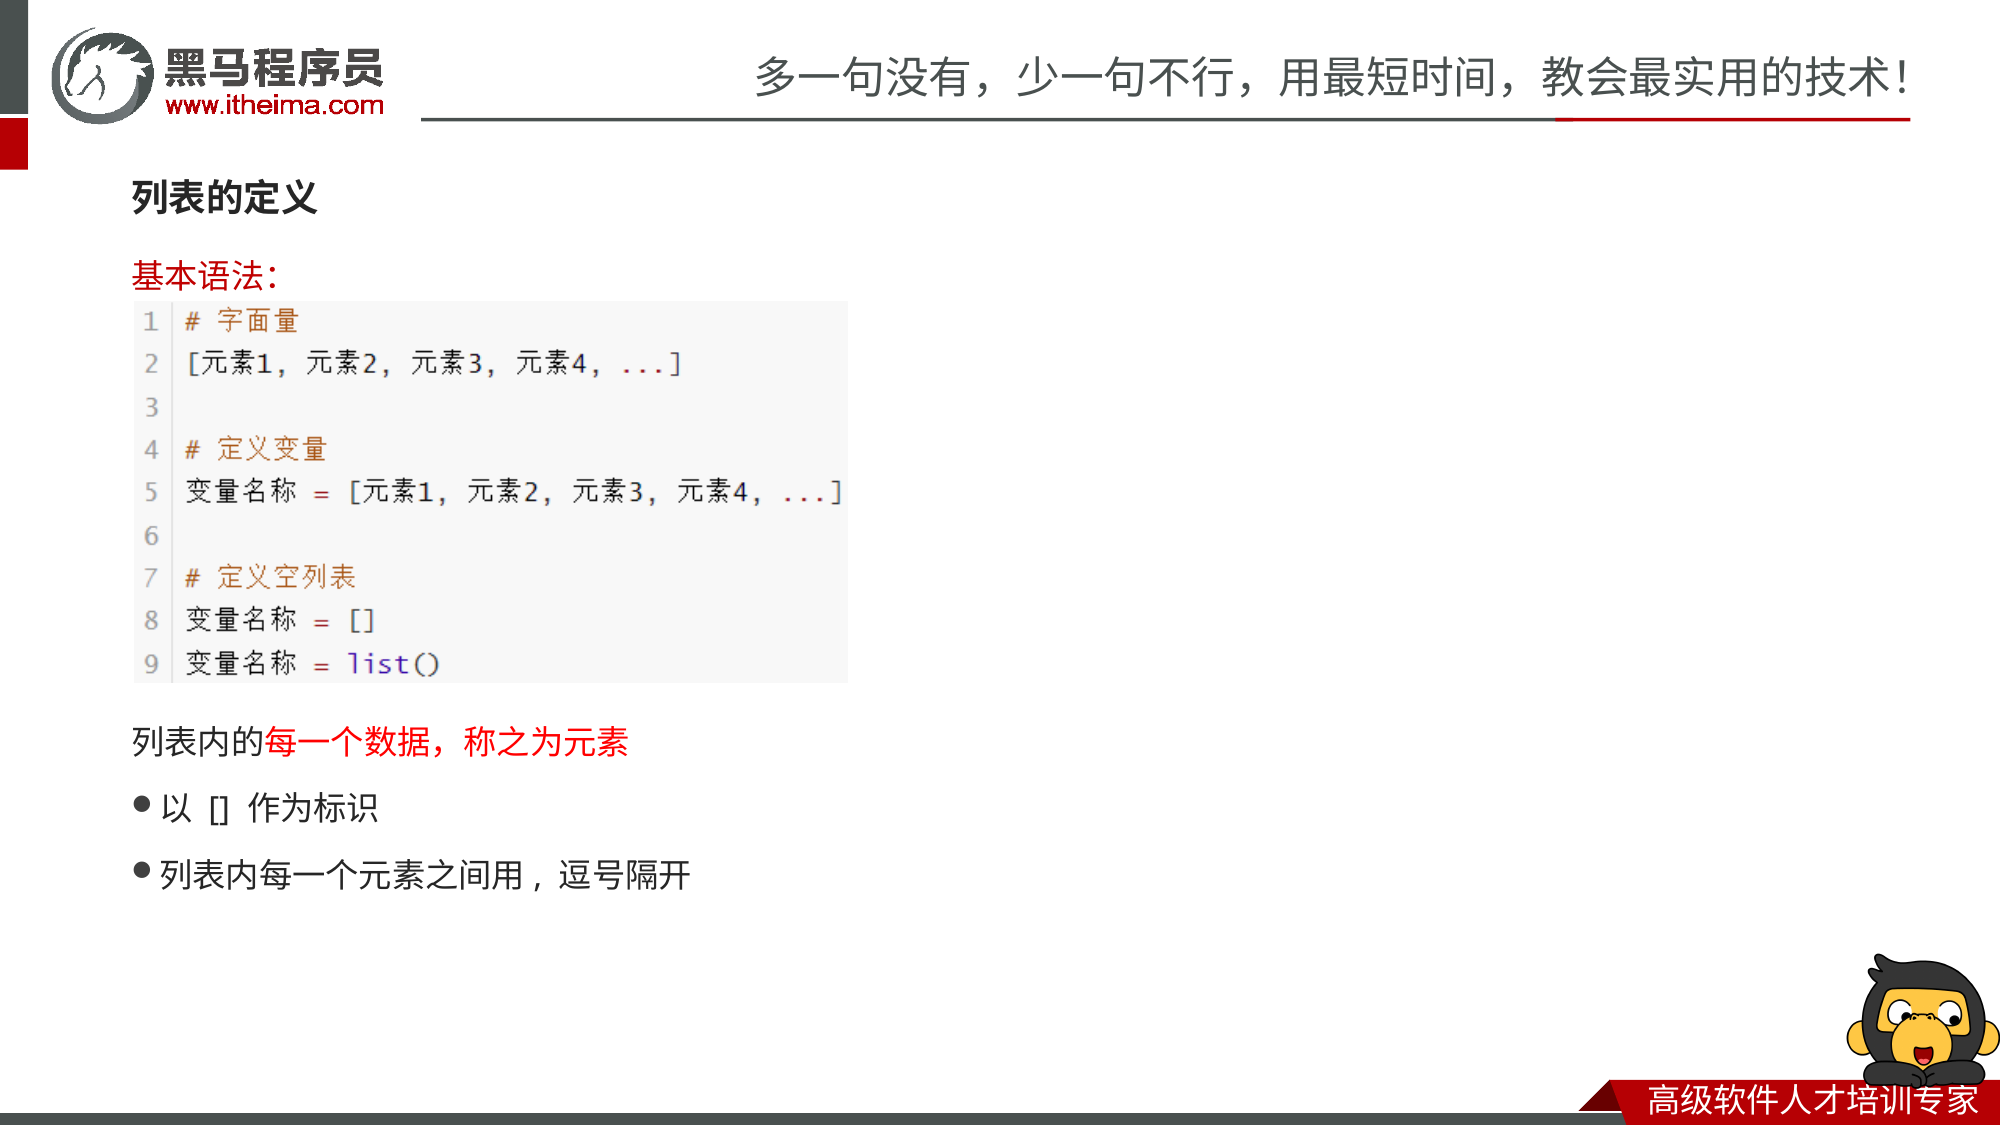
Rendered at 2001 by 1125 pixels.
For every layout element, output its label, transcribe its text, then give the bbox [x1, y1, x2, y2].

picture [1820, 910, 2000, 1116]
list 基本语法： 列表内的每一个数据，称之为元素 以 [] 作为标识 列表内每一个元素之间用, 逗号隔开 [116, 239, 1880, 920]
picture [50, 26, 384, 125]
list 列表的定义 [116, 154, 1880, 239]
picture [134, 300, 848, 683]
